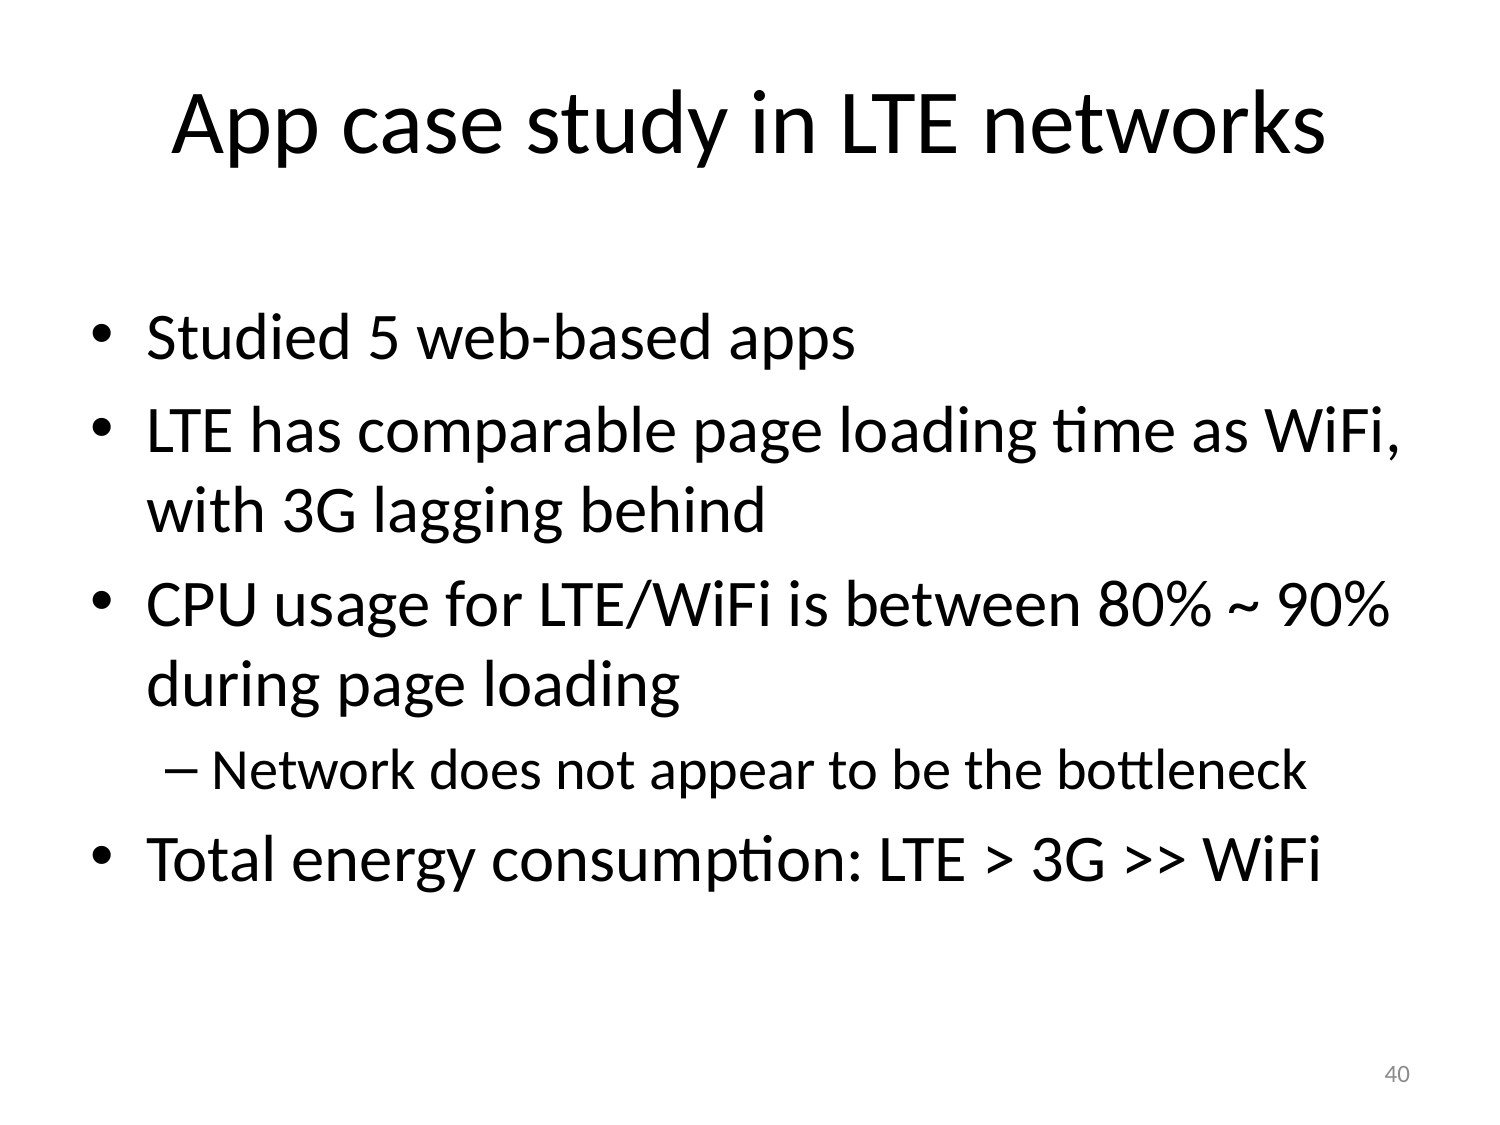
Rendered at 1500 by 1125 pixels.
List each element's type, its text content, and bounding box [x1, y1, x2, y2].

title App case study in LTE networks [75, 0, 1425, 234]
slide_number 40 [1074, 1042, 1425, 1103]
list Studied 5 web-based apps LTE has comparable page loading time as WiFi, with 3G lagging behind CPU usage for LTE/WiFi is between 80% ~ 90% during page loading Network does not appear to be the bottleneck Total energy consumption: LTE > 3G >> WiFi [75, 285, 1425, 935]
